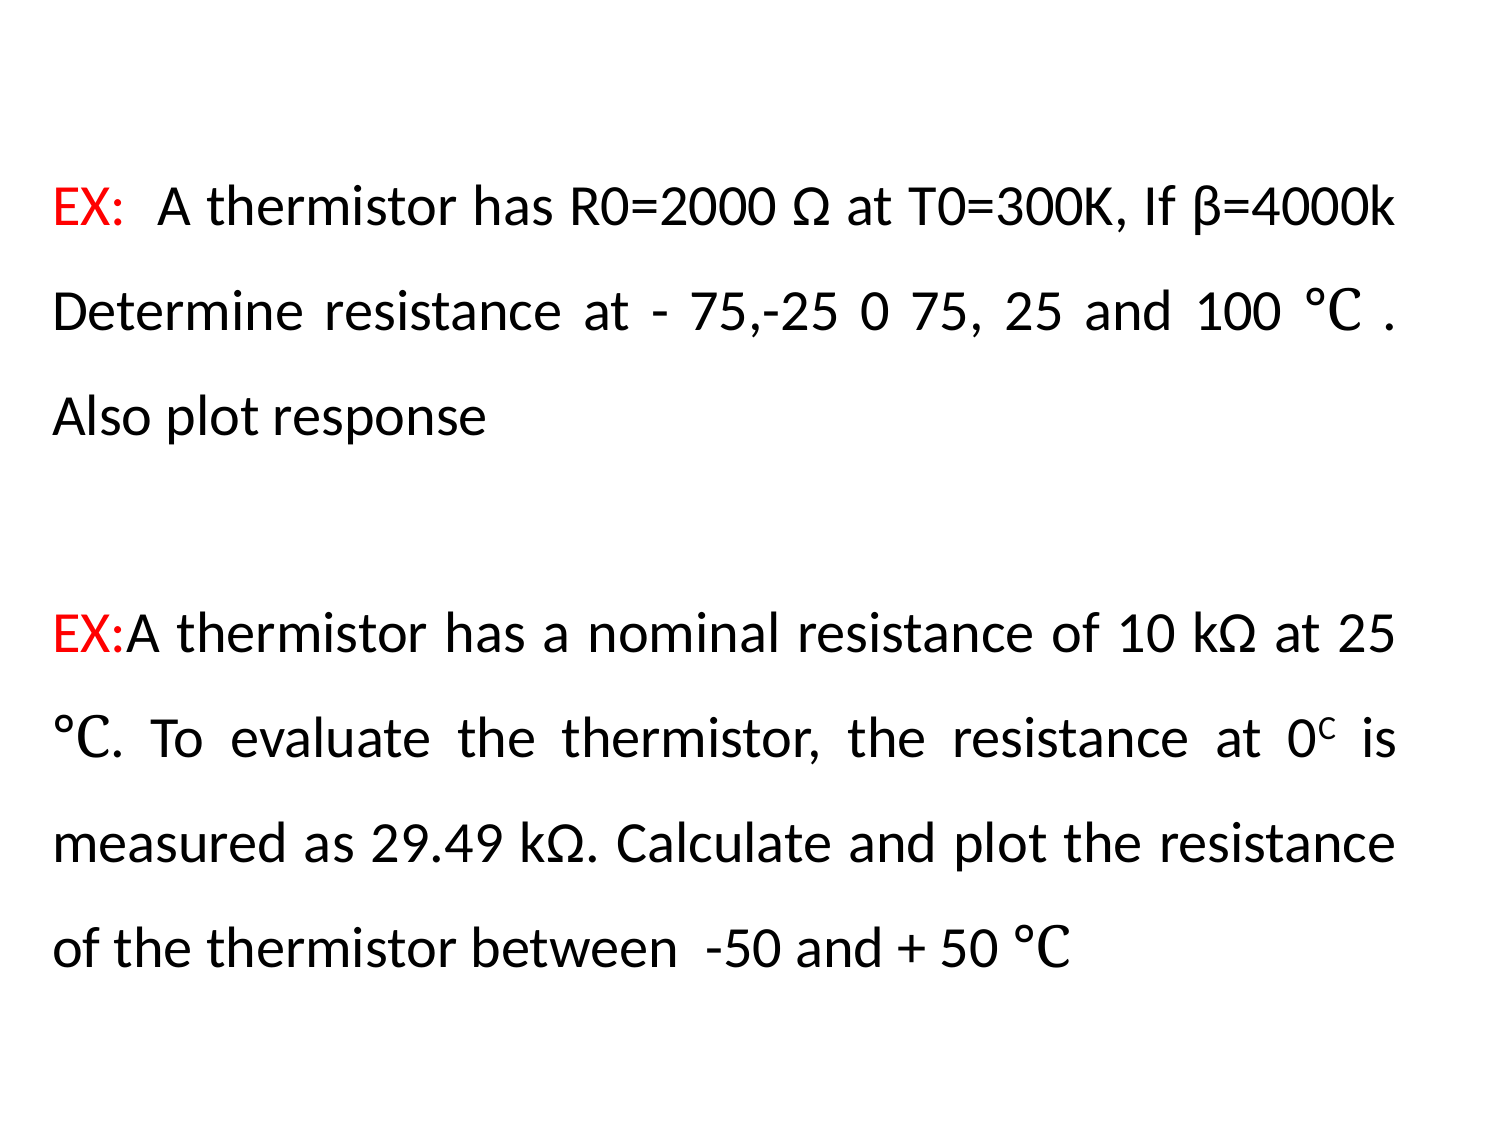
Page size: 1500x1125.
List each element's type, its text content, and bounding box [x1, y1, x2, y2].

text_box EX:A thermistor has a nominal resistance of 10 kΩ at 25 ℃. To evaluate the thermistor, the resistance at 0C is measured as 29.49 kΩ. Calculate and plot the resistance of the thermistor between -50 and + 50 ℃ [37, 551, 1413, 987]
text_box EX: A thermistor has R0=2000 Ω at T0=300K, If β=4000k Determine resistance at - 75,-25 0 75, 25 and 100 ℃ . Also plot response [37, 125, 1413, 455]
